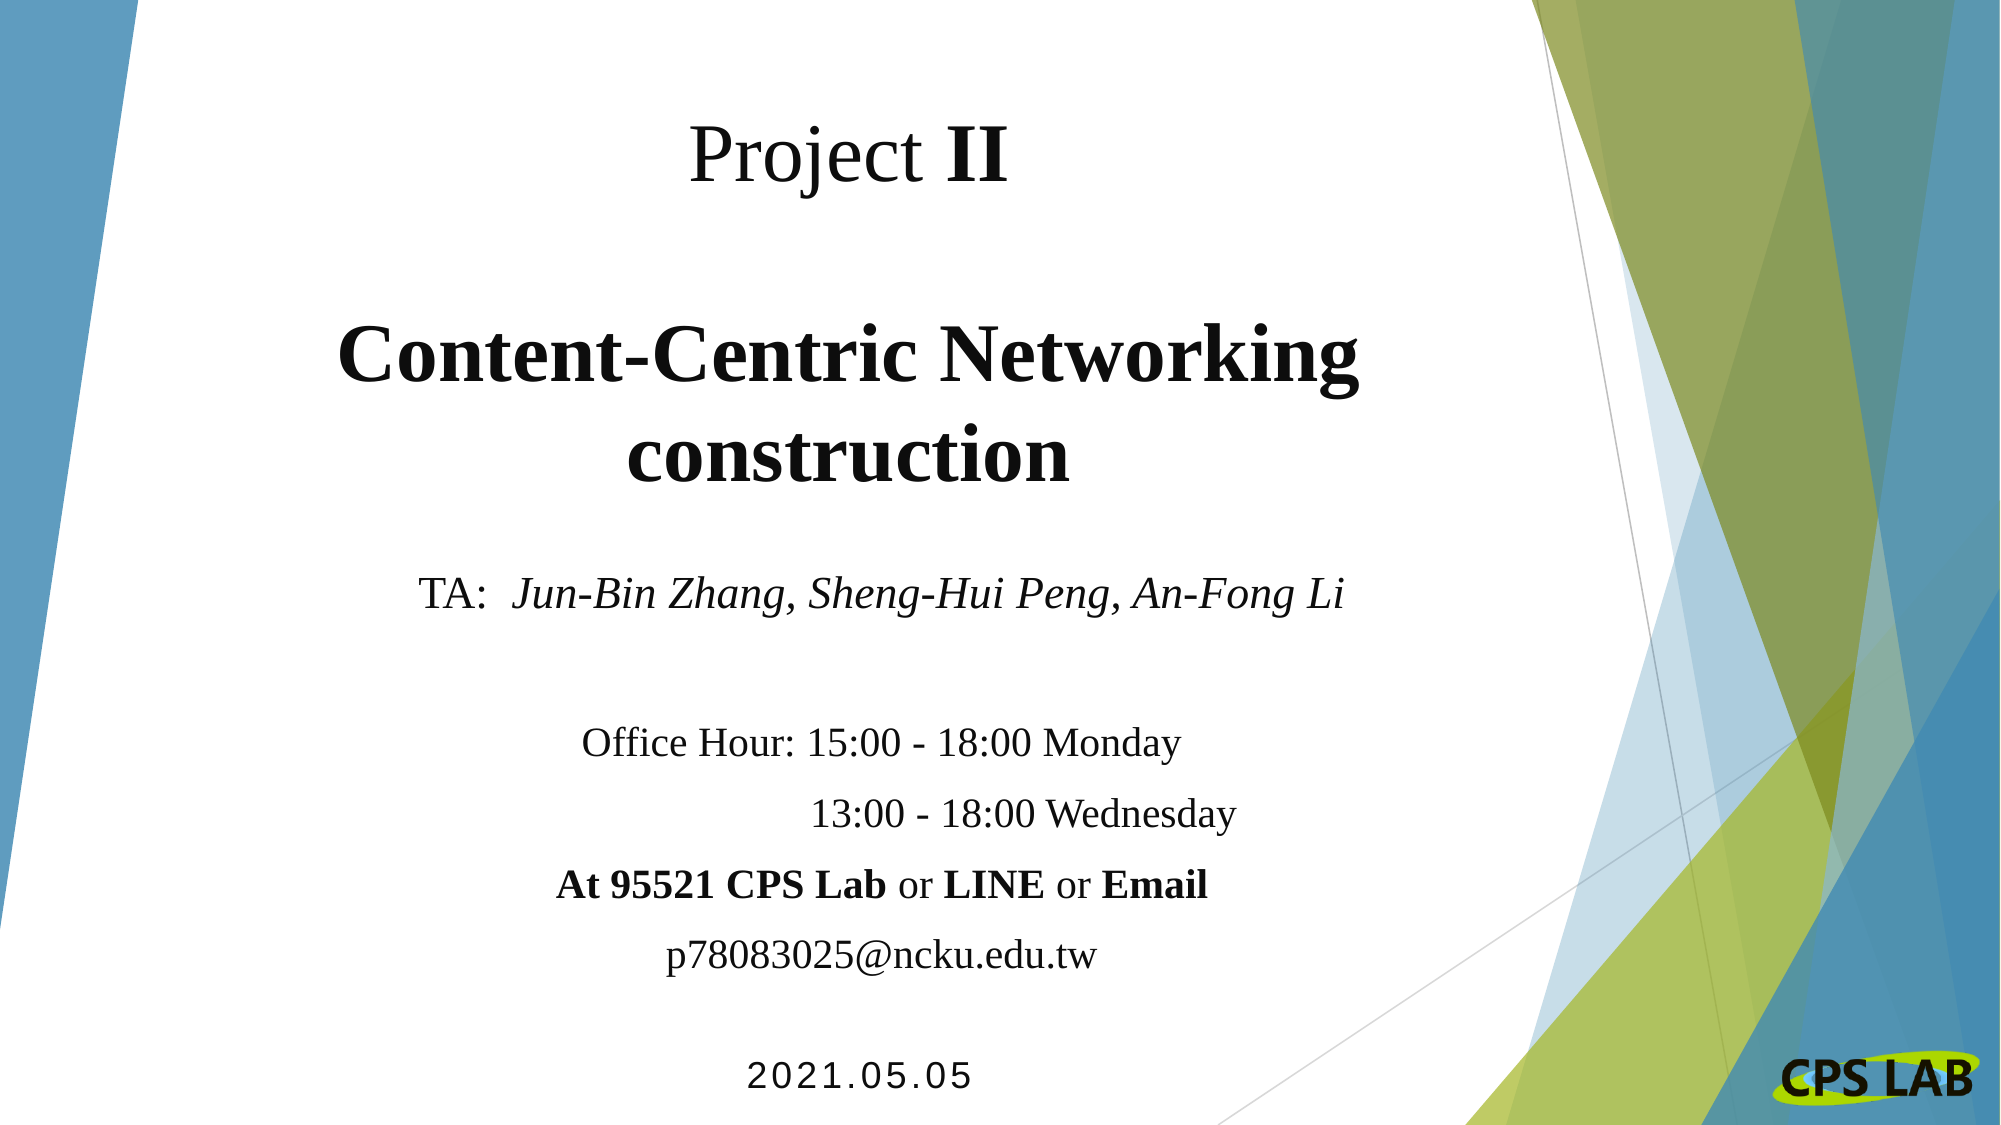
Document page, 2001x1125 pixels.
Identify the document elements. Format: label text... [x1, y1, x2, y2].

picture [1772, 1050, 1980, 1106]
text_box 2021.05.05 [102, 1043, 1616, 1113]
title Project II Content-Centric Networking construction [92, 45, 1606, 506]
text_box TA: Jun-Bin Zhang, Sheng-Hui Peng, An-Fong Li Office Hour: 15:00 - 18:00 Monday 13:00 - 18:00 Wednesday At 95521 CPS Lab or LINE or Email p78083025@ncku.edu.tw [116, 555, 1631, 1059]
